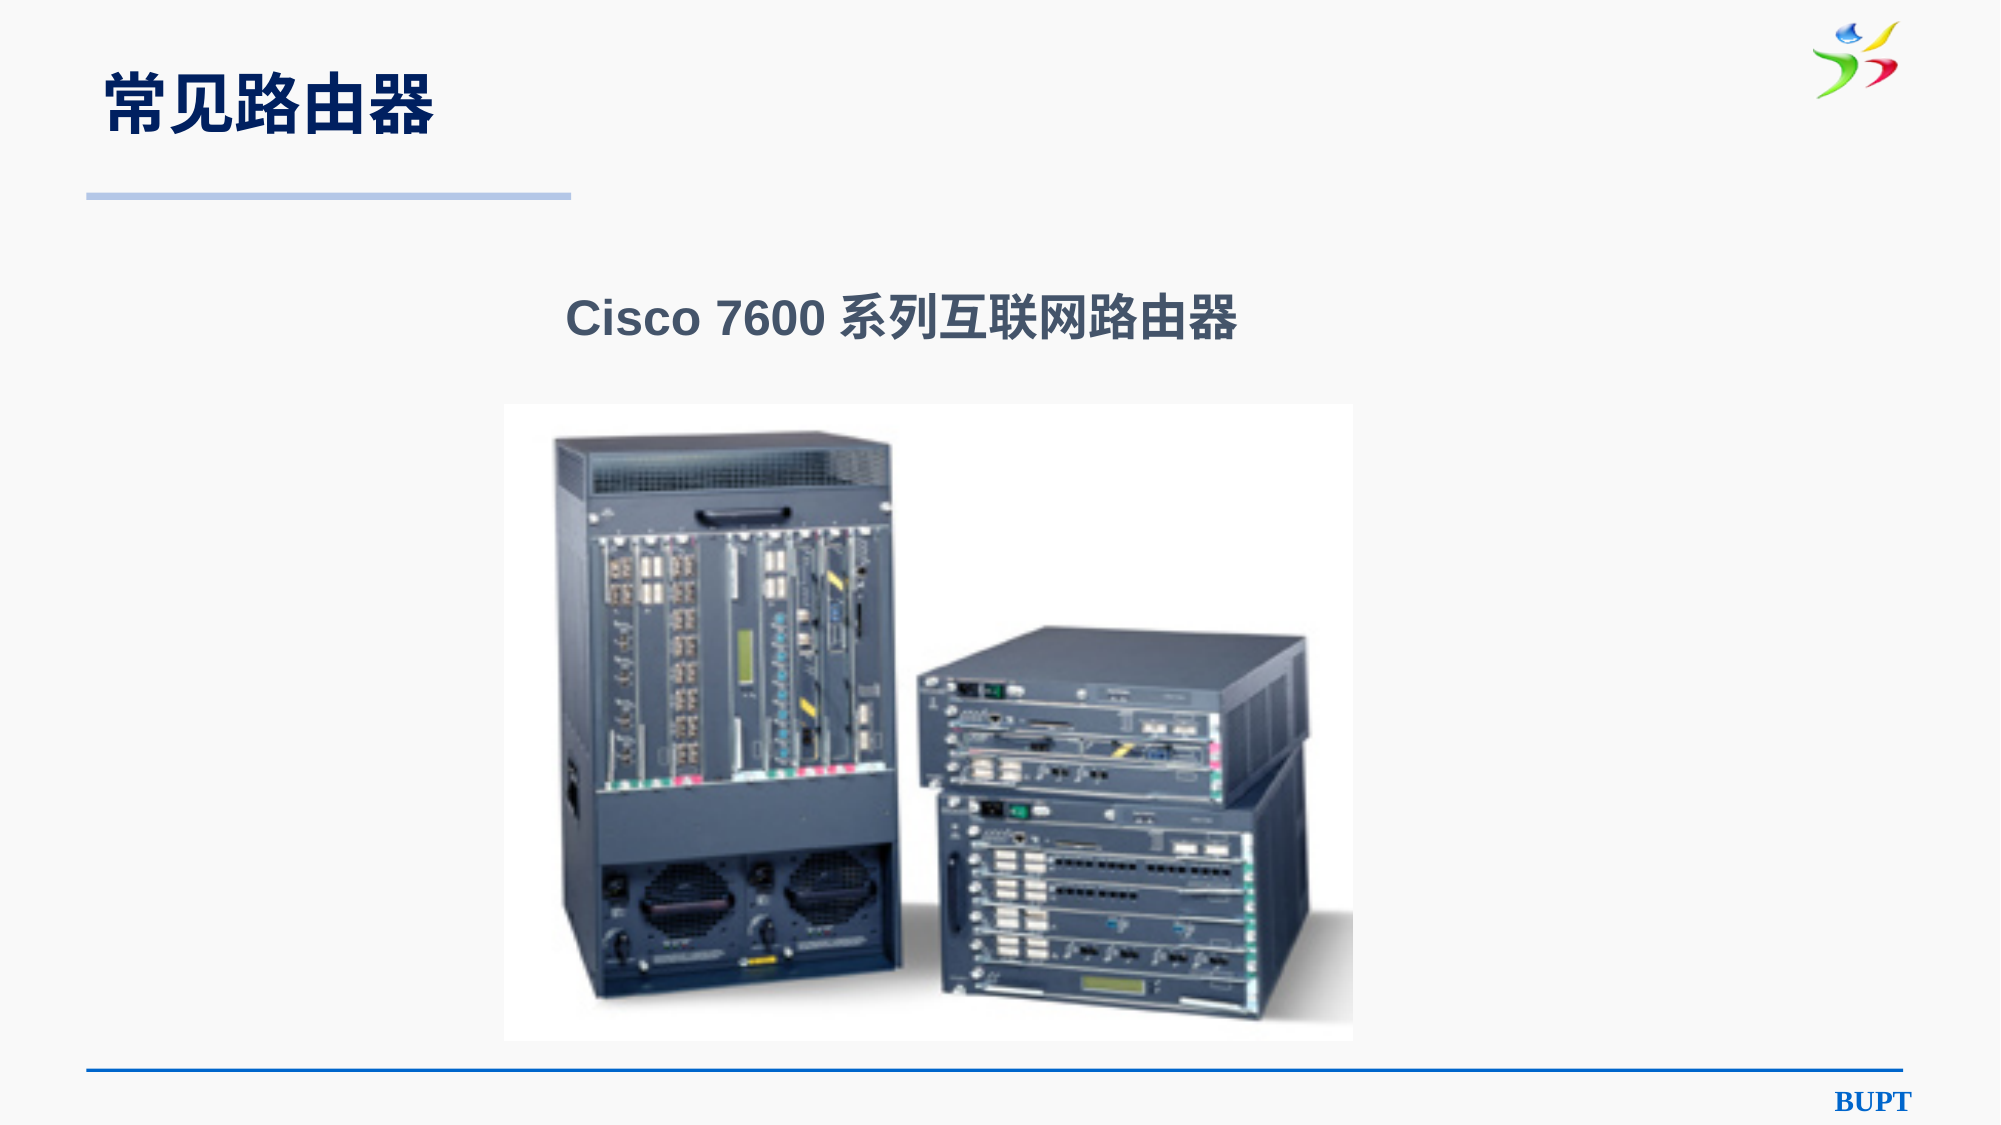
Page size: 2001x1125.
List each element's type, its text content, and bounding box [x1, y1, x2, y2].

picture [1813, 20, 1914, 102]
picture [504, 404, 1353, 1041]
text_box Cisco 7600系列互联网路由器 [473, 278, 1261, 353]
title 常见路由器 [86, 42, 1812, 171]
